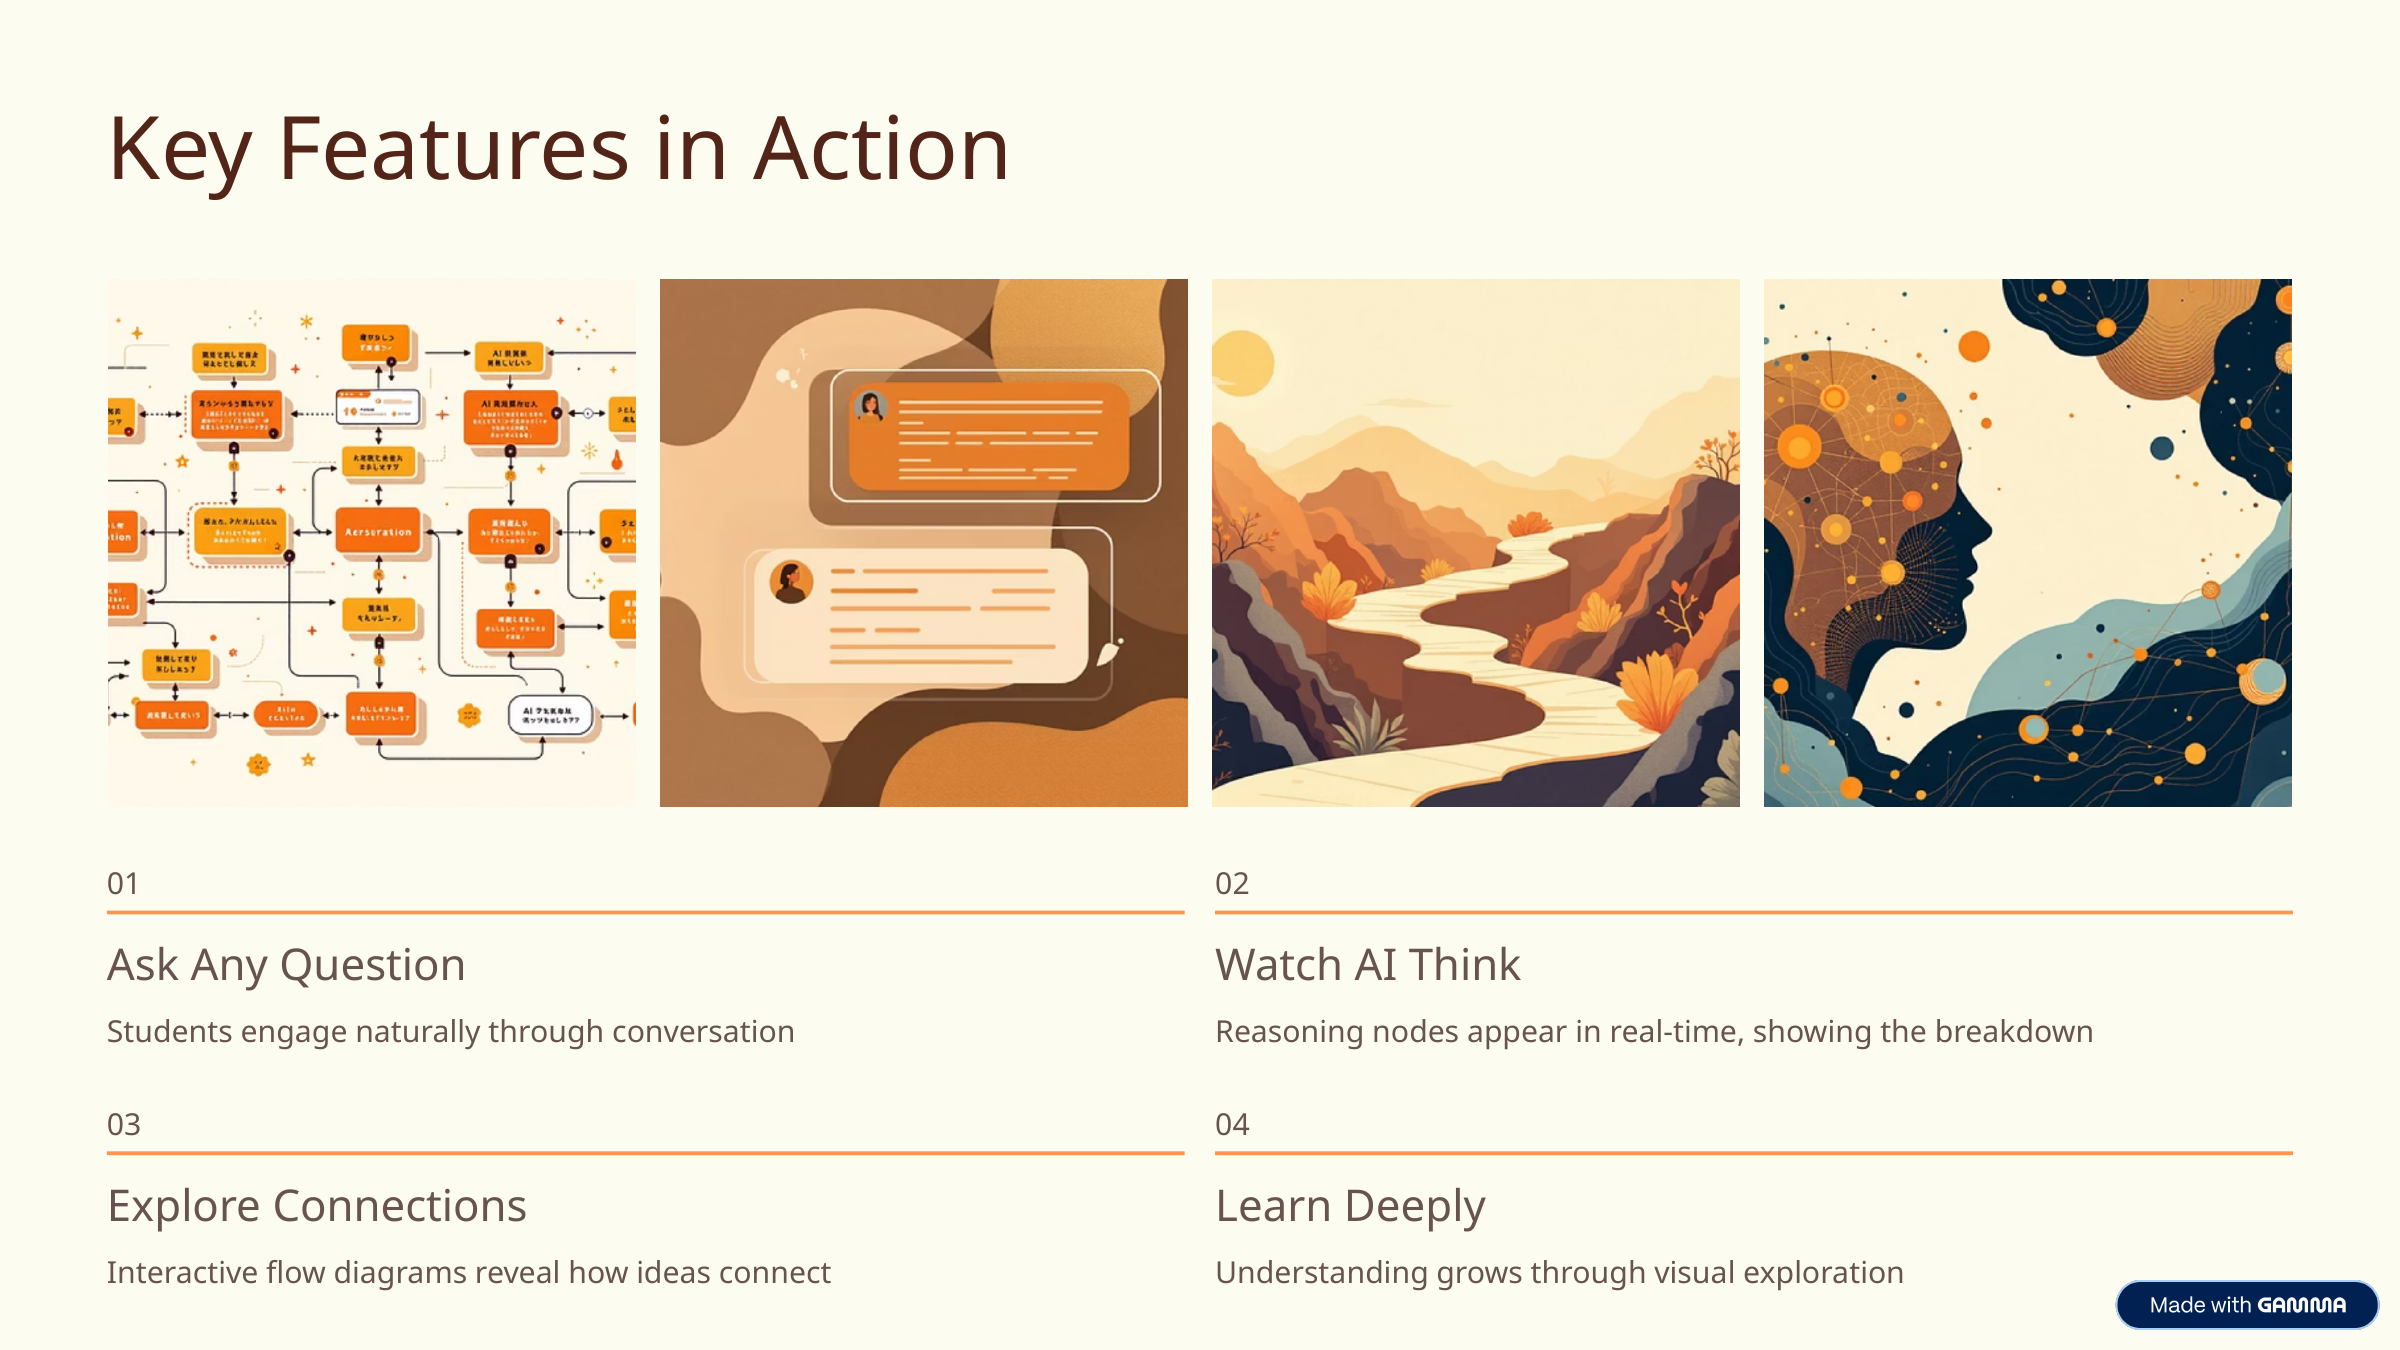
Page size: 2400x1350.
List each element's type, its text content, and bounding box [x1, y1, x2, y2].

text_box 01 [106, 860, 138, 901]
text_box Interactive flow diagrams reveal how ideas connect [106, 1249, 1185, 1290]
text_box Key Features in Action [106, 83, 993, 199]
text_box 02 [1215, 860, 1246, 901]
text_box Ask Any Question [106, 933, 546, 991]
picture [2106, 1271, 2389, 1339]
text_box [106, 910, 1185, 915]
text_box [1215, 1151, 2293, 1156]
text_box Students engage naturally through conversation [106, 1008, 1185, 1049]
picture [660, 279, 1188, 807]
text_box 03 [106, 1101, 138, 1142]
text_box [1215, 910, 2293, 915]
text_box 04 [1215, 1101, 1246, 1142]
text_box Explore Connections [106, 1174, 546, 1232]
picture [1764, 279, 2292, 807]
text_box Learn Deeply [1215, 1174, 1655, 1232]
text_box [106, 1151, 1185, 1156]
picture [108, 279, 636, 807]
text_box Understanding grows through visual exploration [1215, 1249, 2293, 1290]
text_box Watch AI Think [1215, 933, 1655, 991]
text_box Reasoning nodes appear in real-time, showing the breakdown [1215, 1008, 2293, 1049]
picture [1212, 279, 1740, 807]
